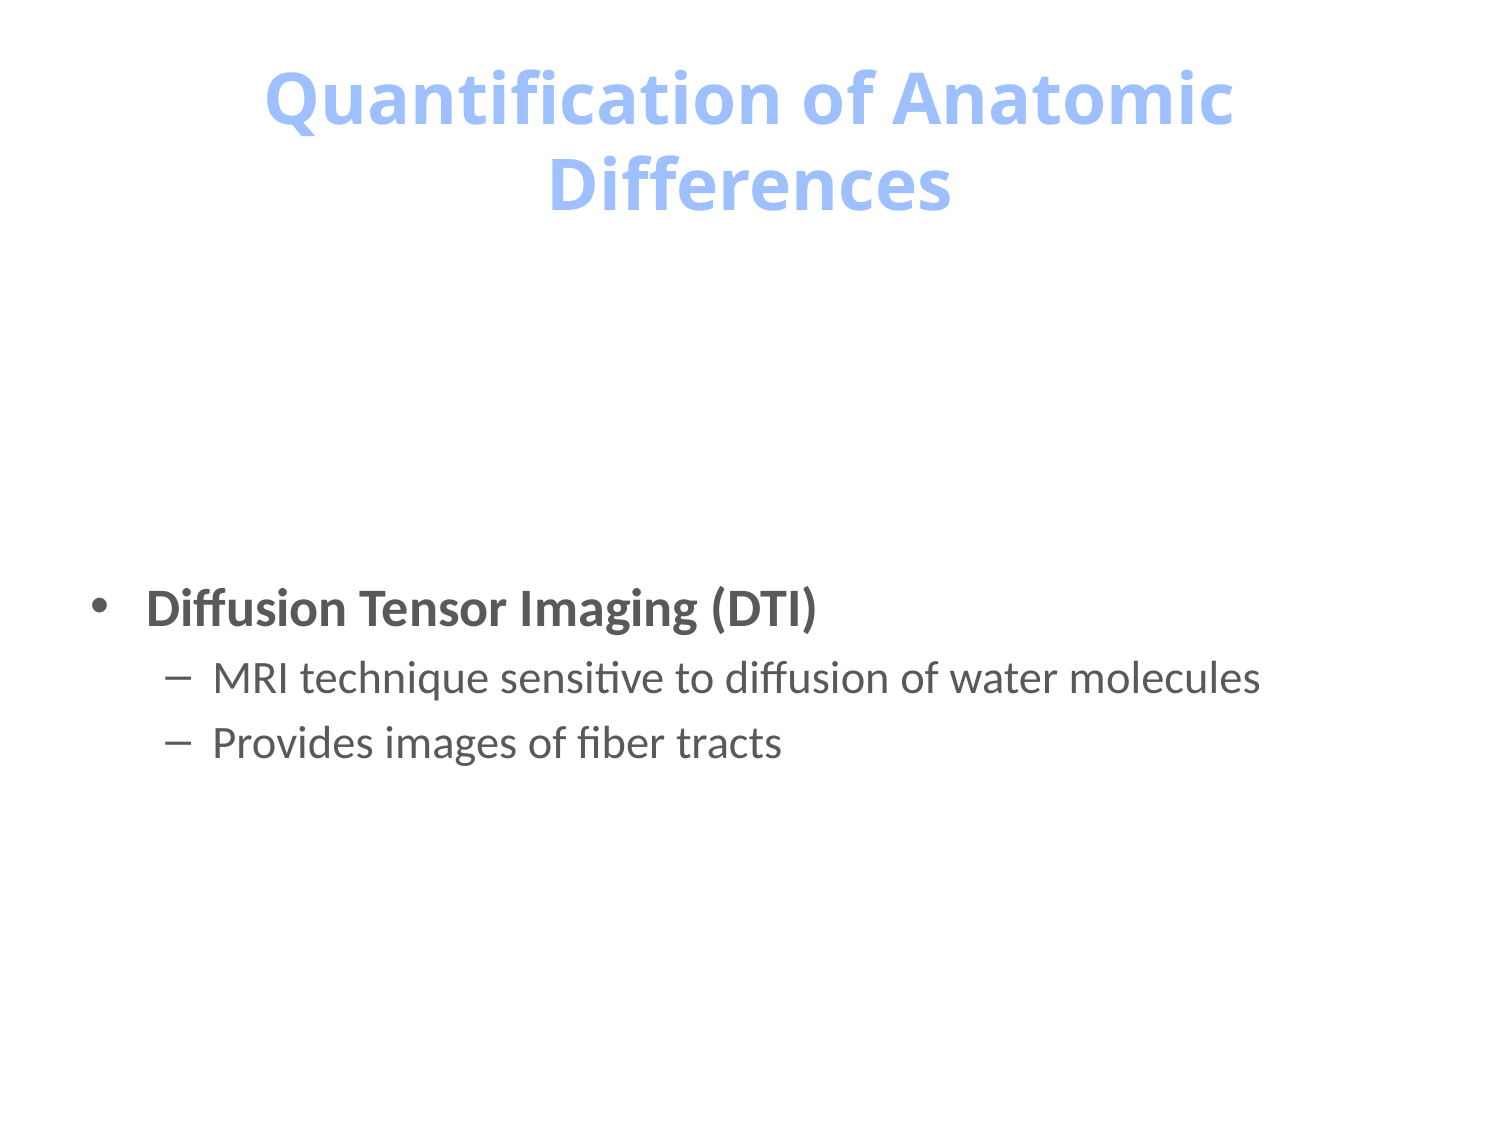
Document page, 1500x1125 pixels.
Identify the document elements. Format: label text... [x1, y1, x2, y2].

list Voxel-Based Morphometry (VBM) Examination of the differences and changes in anatomy Size, Shape, or Density Based on features that can be seen in MR images Diffusion Tensor Imaging (DTI) MRI technique sensitive to diffusion of water molecules Provides images of fiber tracts Cortical Thickness (CT) Like VBM, reflects the size, density, and arrangement of cells [75, 224, 1425, 1005]
title Quantification of Anatomic Differences [73, 43, 1427, 235]
